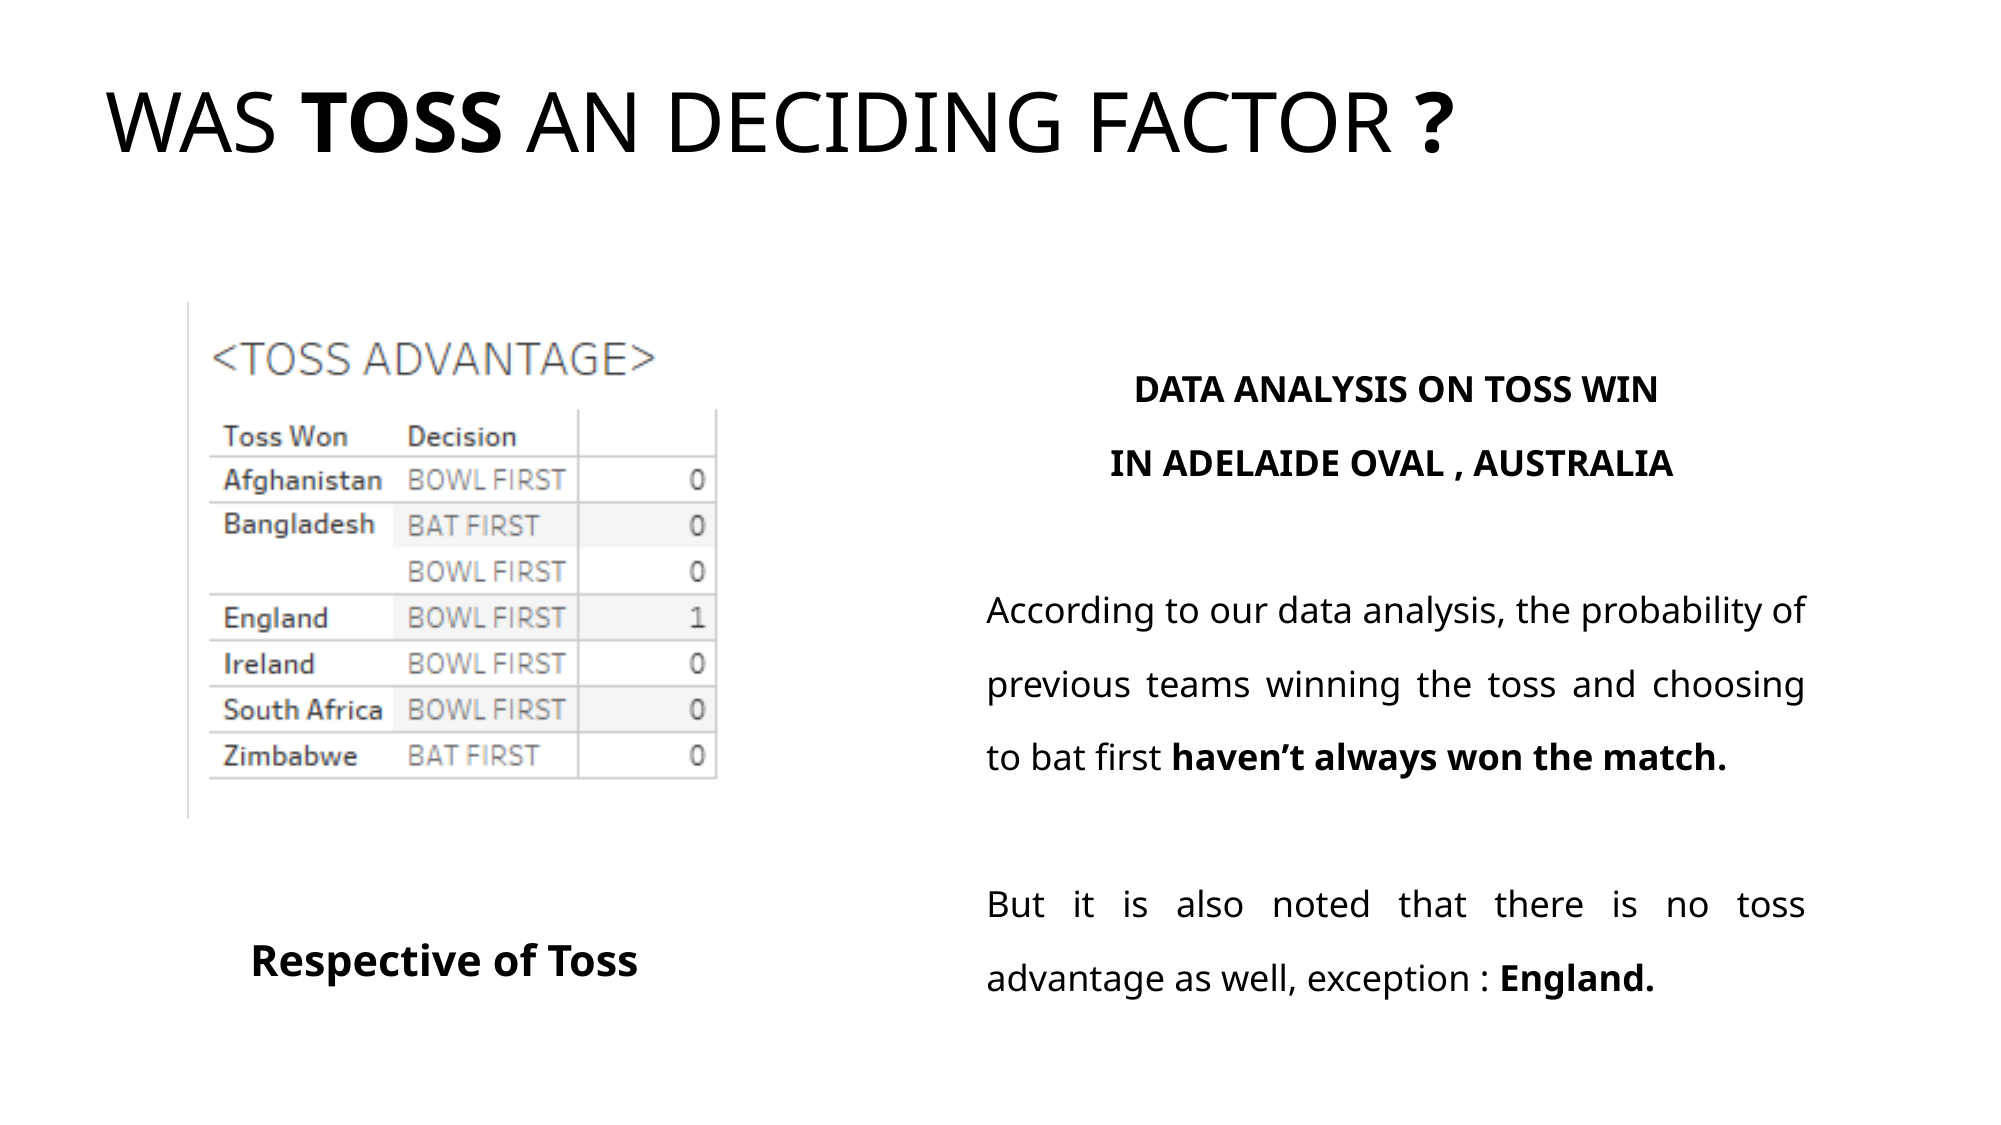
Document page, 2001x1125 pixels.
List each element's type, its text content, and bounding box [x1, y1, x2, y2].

text_box DATA ANALYSIS ON TOSS WIN IN ADELAIDE OVAL , AUSTRALIA According to our data analysis, the probability of previous teams winning the toss and choosing to bat first haven’t always won the match. But it is also noted that there is no toss advantage as well, exception : England. [971, 329, 1823, 1042]
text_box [30, 302, 882, 994]
text_box WAS TOSS AN DECIDING FACTOR ? [90, 0, 1816, 178]
